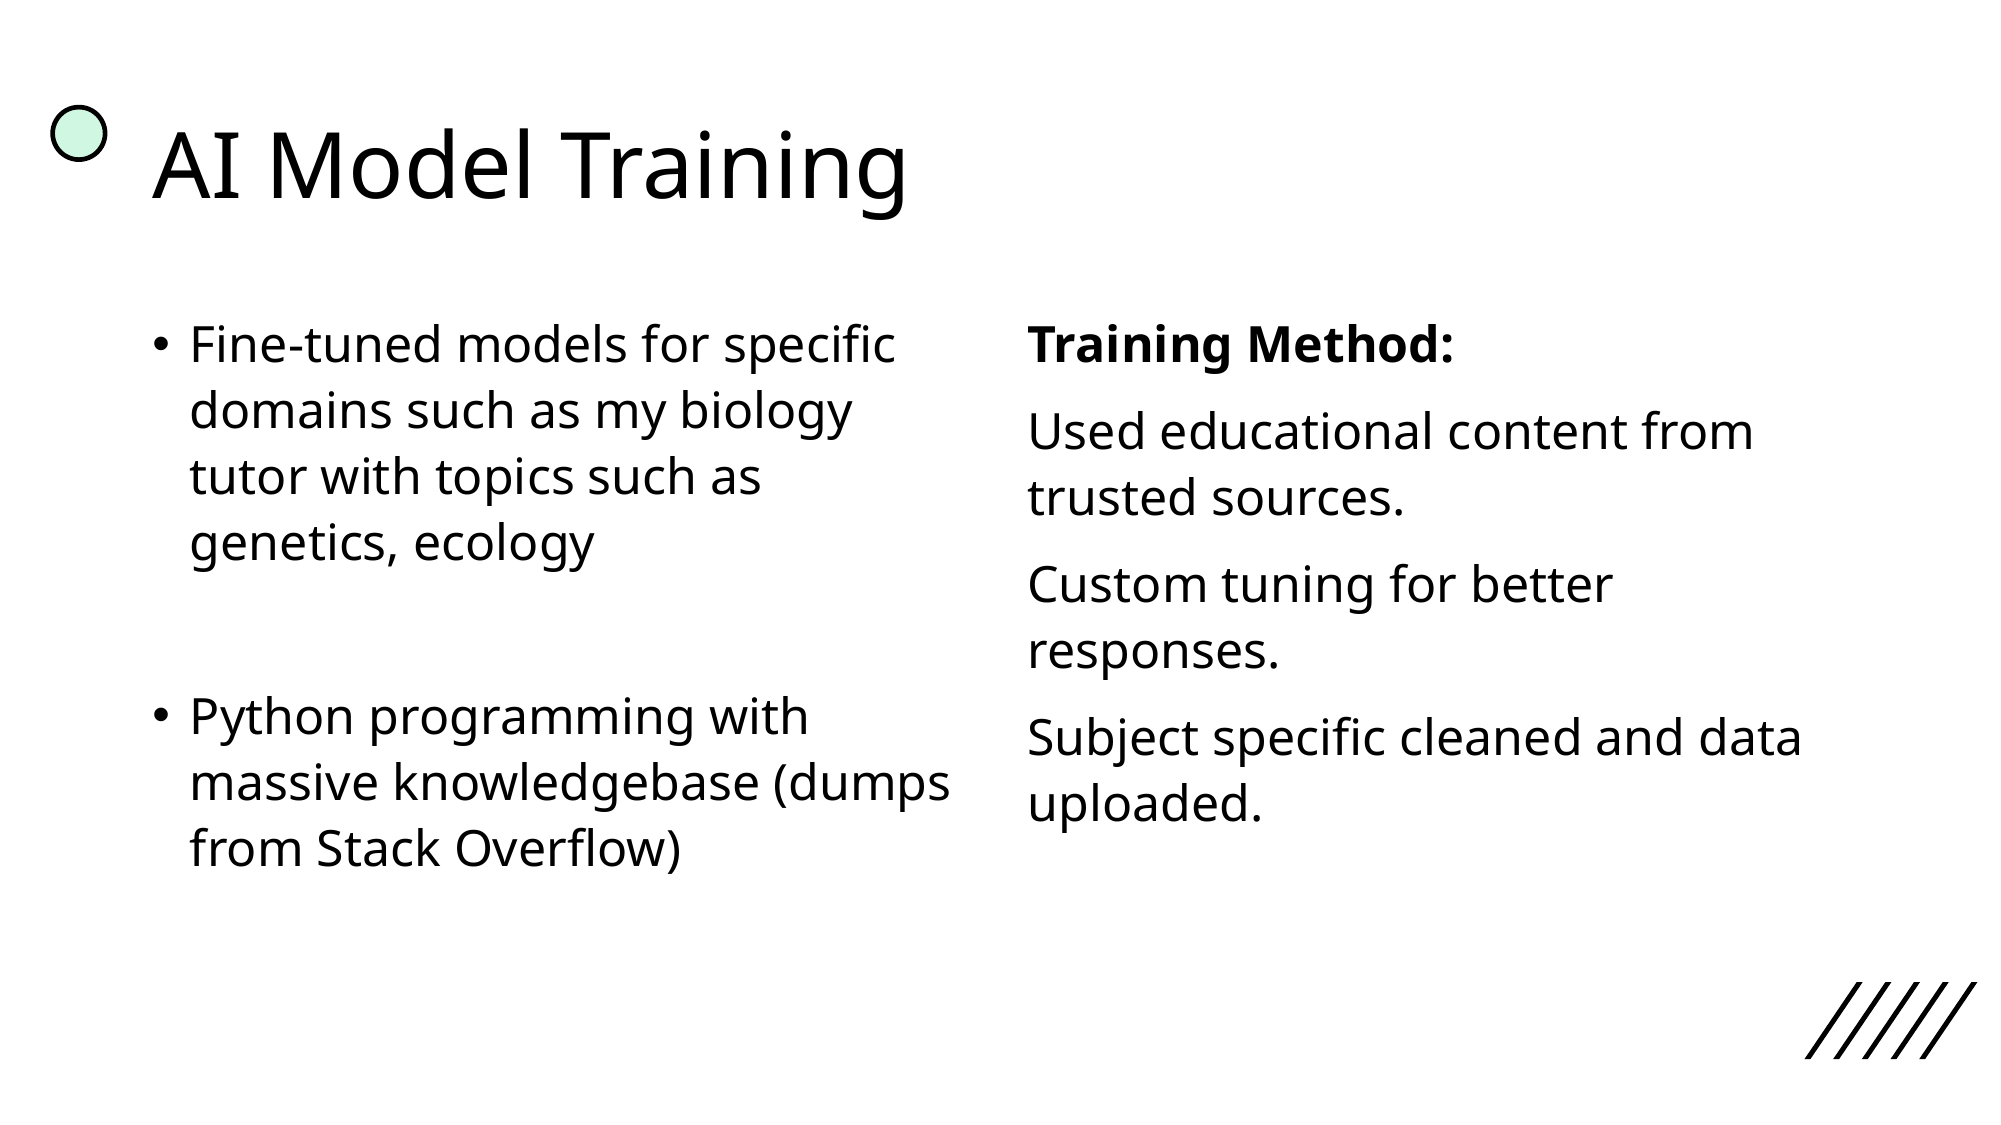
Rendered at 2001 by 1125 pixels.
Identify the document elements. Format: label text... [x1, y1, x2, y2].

title AI Model Training [137, 59, 1863, 278]
list Training Method: Used educational content from trusted sources. Custom tuning for better responses. Subject specific cleaned and data uploaded. [1012, 299, 1863, 1014]
list Fine-tuned models for specific domains such as my biology tutor with topics such as genetics, ecology Python programming with massive knowledgebase (dumps from Stack Overflow) [137, 299, 988, 1014]
